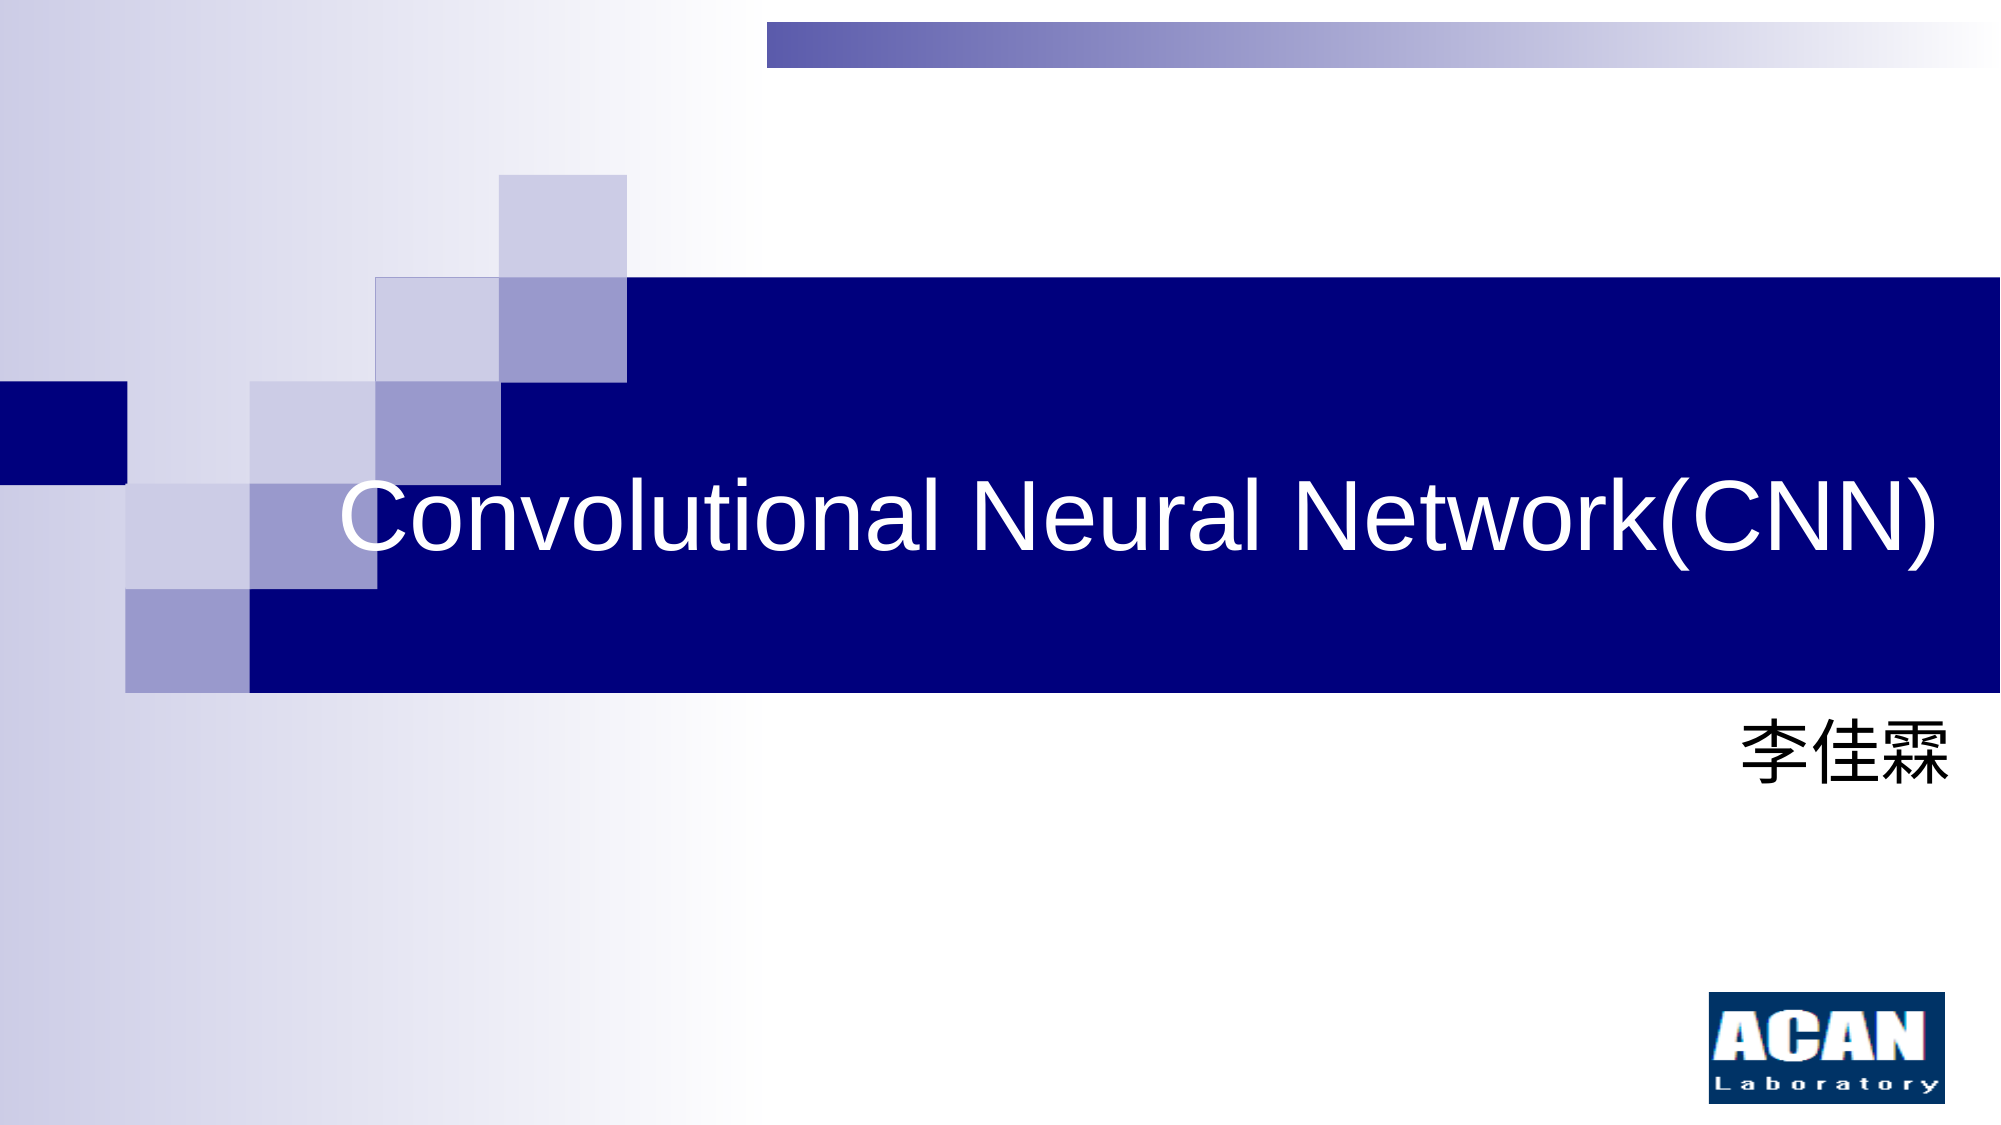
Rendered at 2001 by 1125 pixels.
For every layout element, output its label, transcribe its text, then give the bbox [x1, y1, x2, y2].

subtitle Convolutional Neural Network(CNN) [322, 442, 1986, 592]
text_box 李佳霖 [649, 699, 1967, 988]
